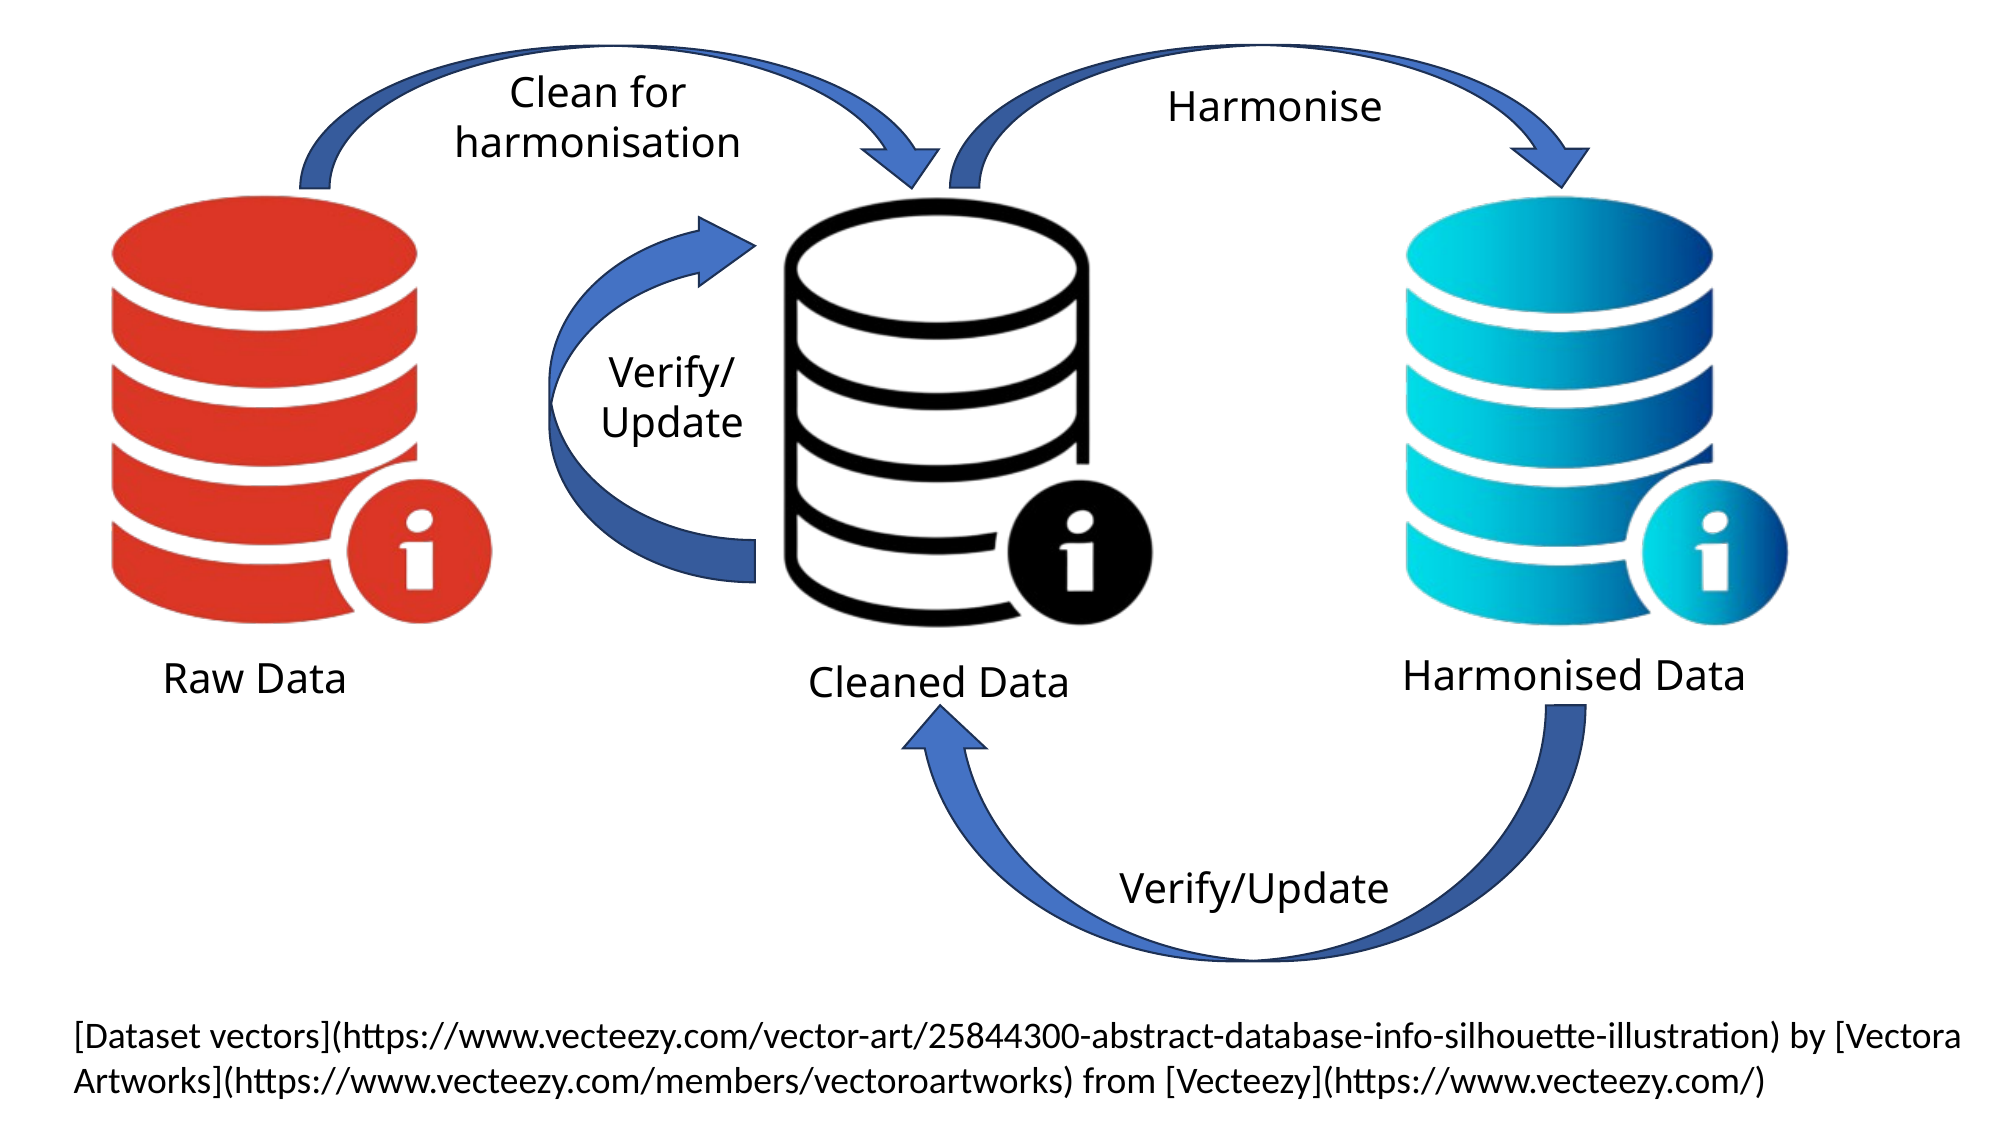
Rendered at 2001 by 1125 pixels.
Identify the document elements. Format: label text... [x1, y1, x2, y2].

text_box [Dataset vectors](https://www.vecteezy.com/vector-art/25844300-abstract-database-info-silhouette-illustration) by [Vectora Artworks](https://www.vecteezy.com/members/vectoroartworks) from [Vecteezy](https://www.vecteezy.com/) [58, 1003, 2000, 1109]
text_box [40, 44, 1821, 962]
